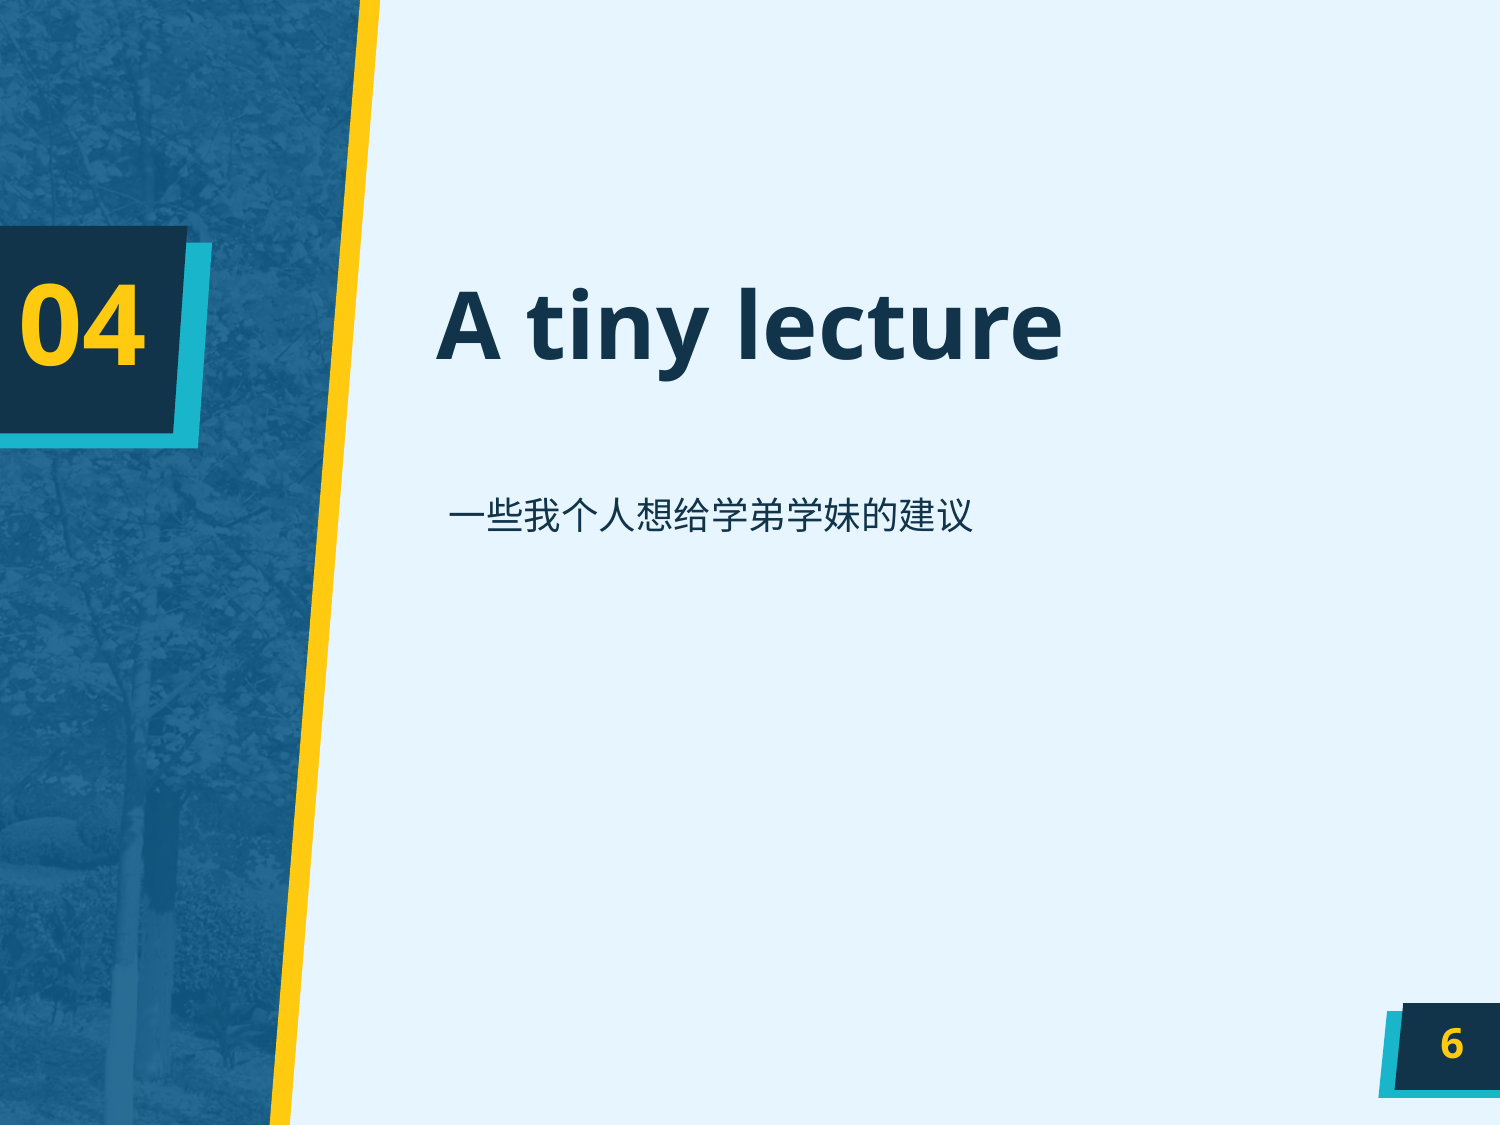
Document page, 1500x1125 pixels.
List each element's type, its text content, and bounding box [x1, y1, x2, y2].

list 04 [0, 242, 165, 415]
text_box 一些我个人想给学弟学妹的建议 [433, 484, 1197, 545]
title A tiny lecture [421, 197, 1441, 387]
slide_number 6 [1414, 1007, 1491, 1084]
